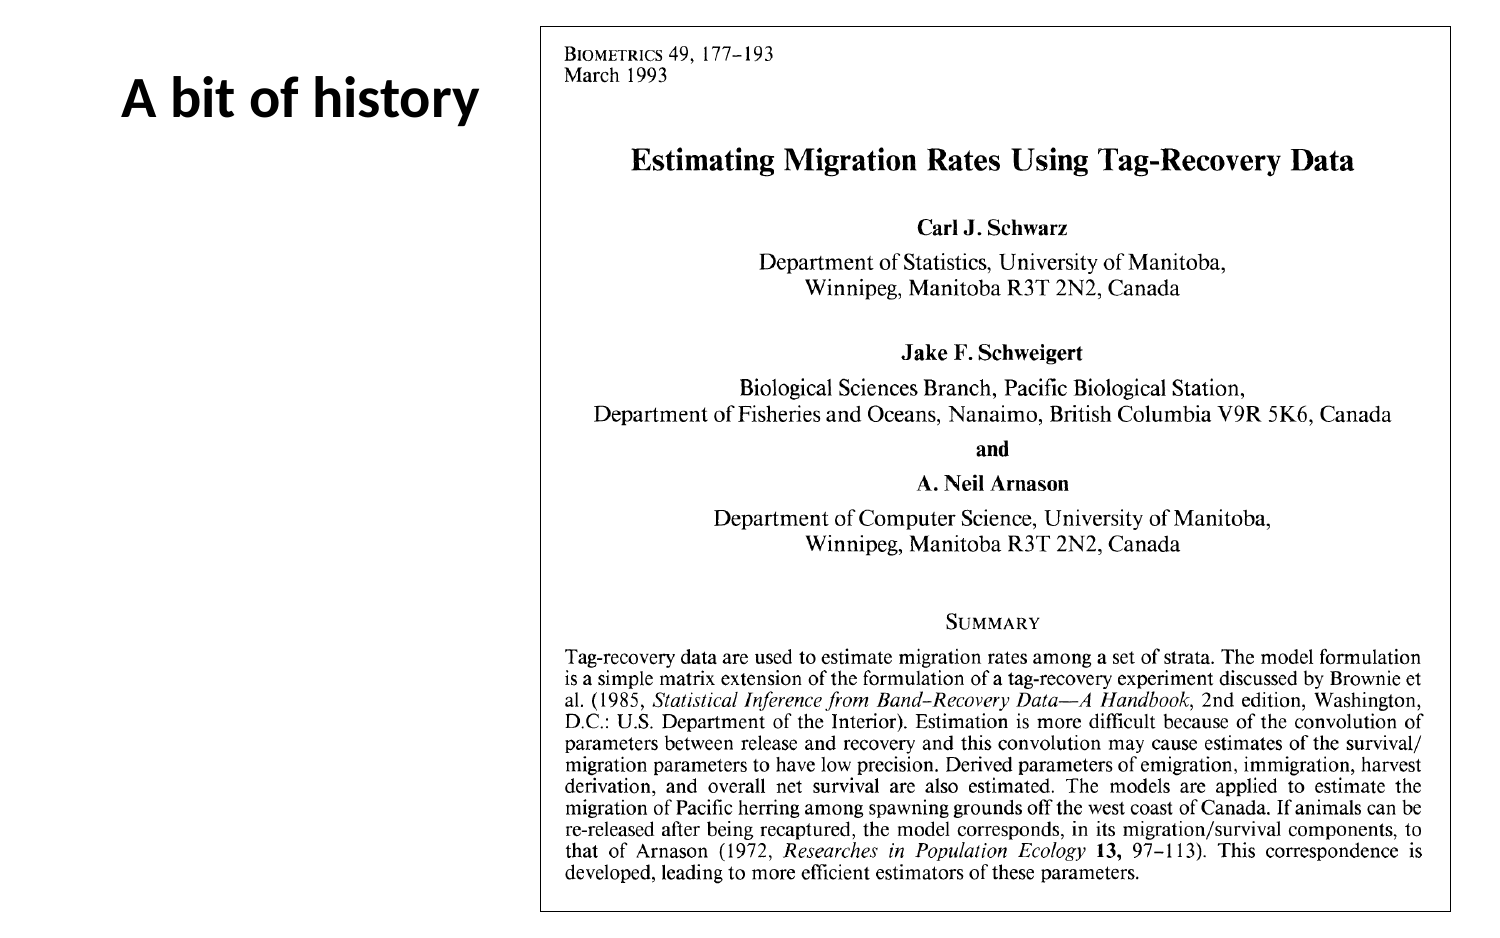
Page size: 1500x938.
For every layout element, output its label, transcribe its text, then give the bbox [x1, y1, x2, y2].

text_box A bit of history [107, 52, 495, 137]
picture [540, 25, 1451, 912]
